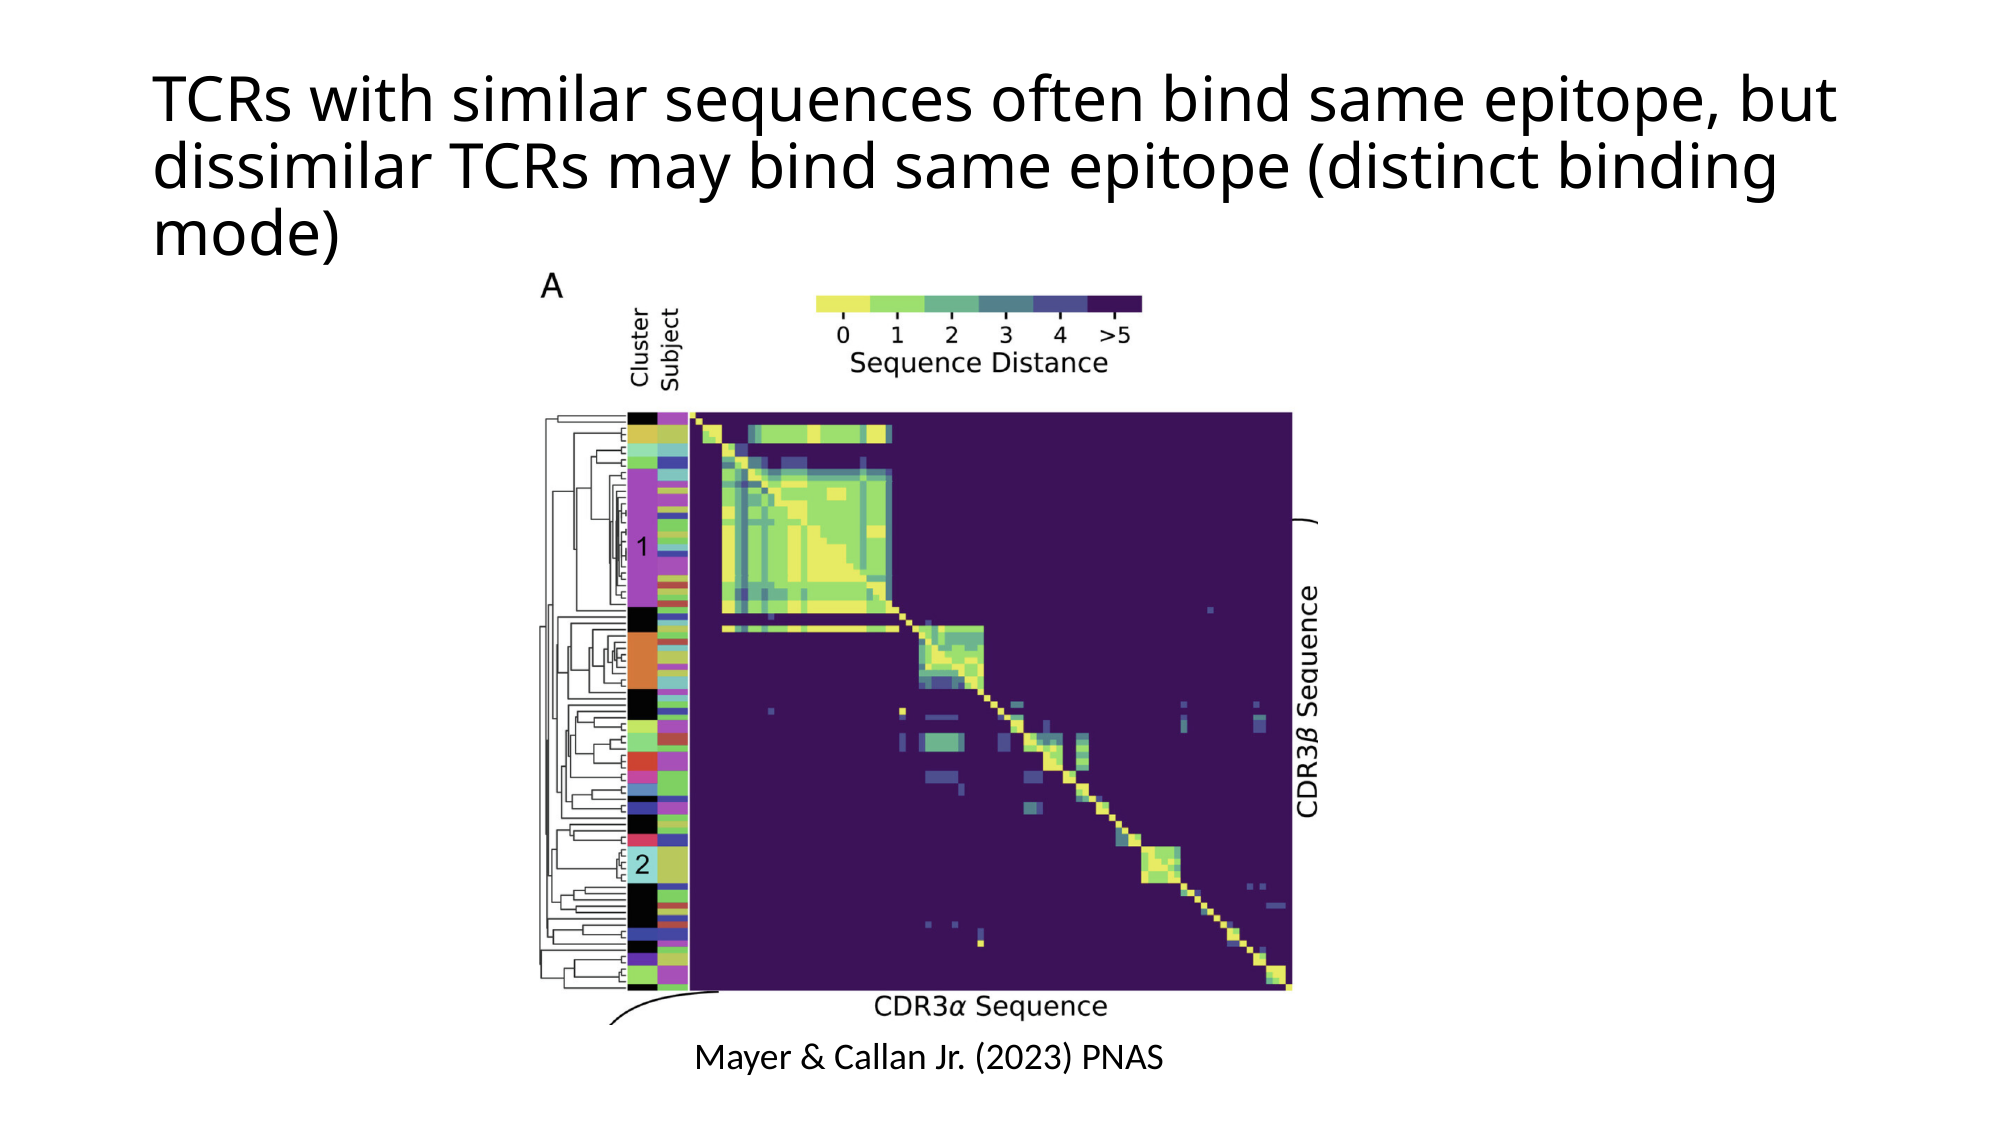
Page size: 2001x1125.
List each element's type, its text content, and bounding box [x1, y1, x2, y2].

text_box Mayer & Callan Jr. (2023) PNAS [679, 1024, 1680, 1085]
picture [523, 265, 1318, 1025]
title TCRs with similar sequences often bind same epitope, but dissimilar TCRs may bind same epitope (distinct binding mode) [137, 59, 1863, 278]
